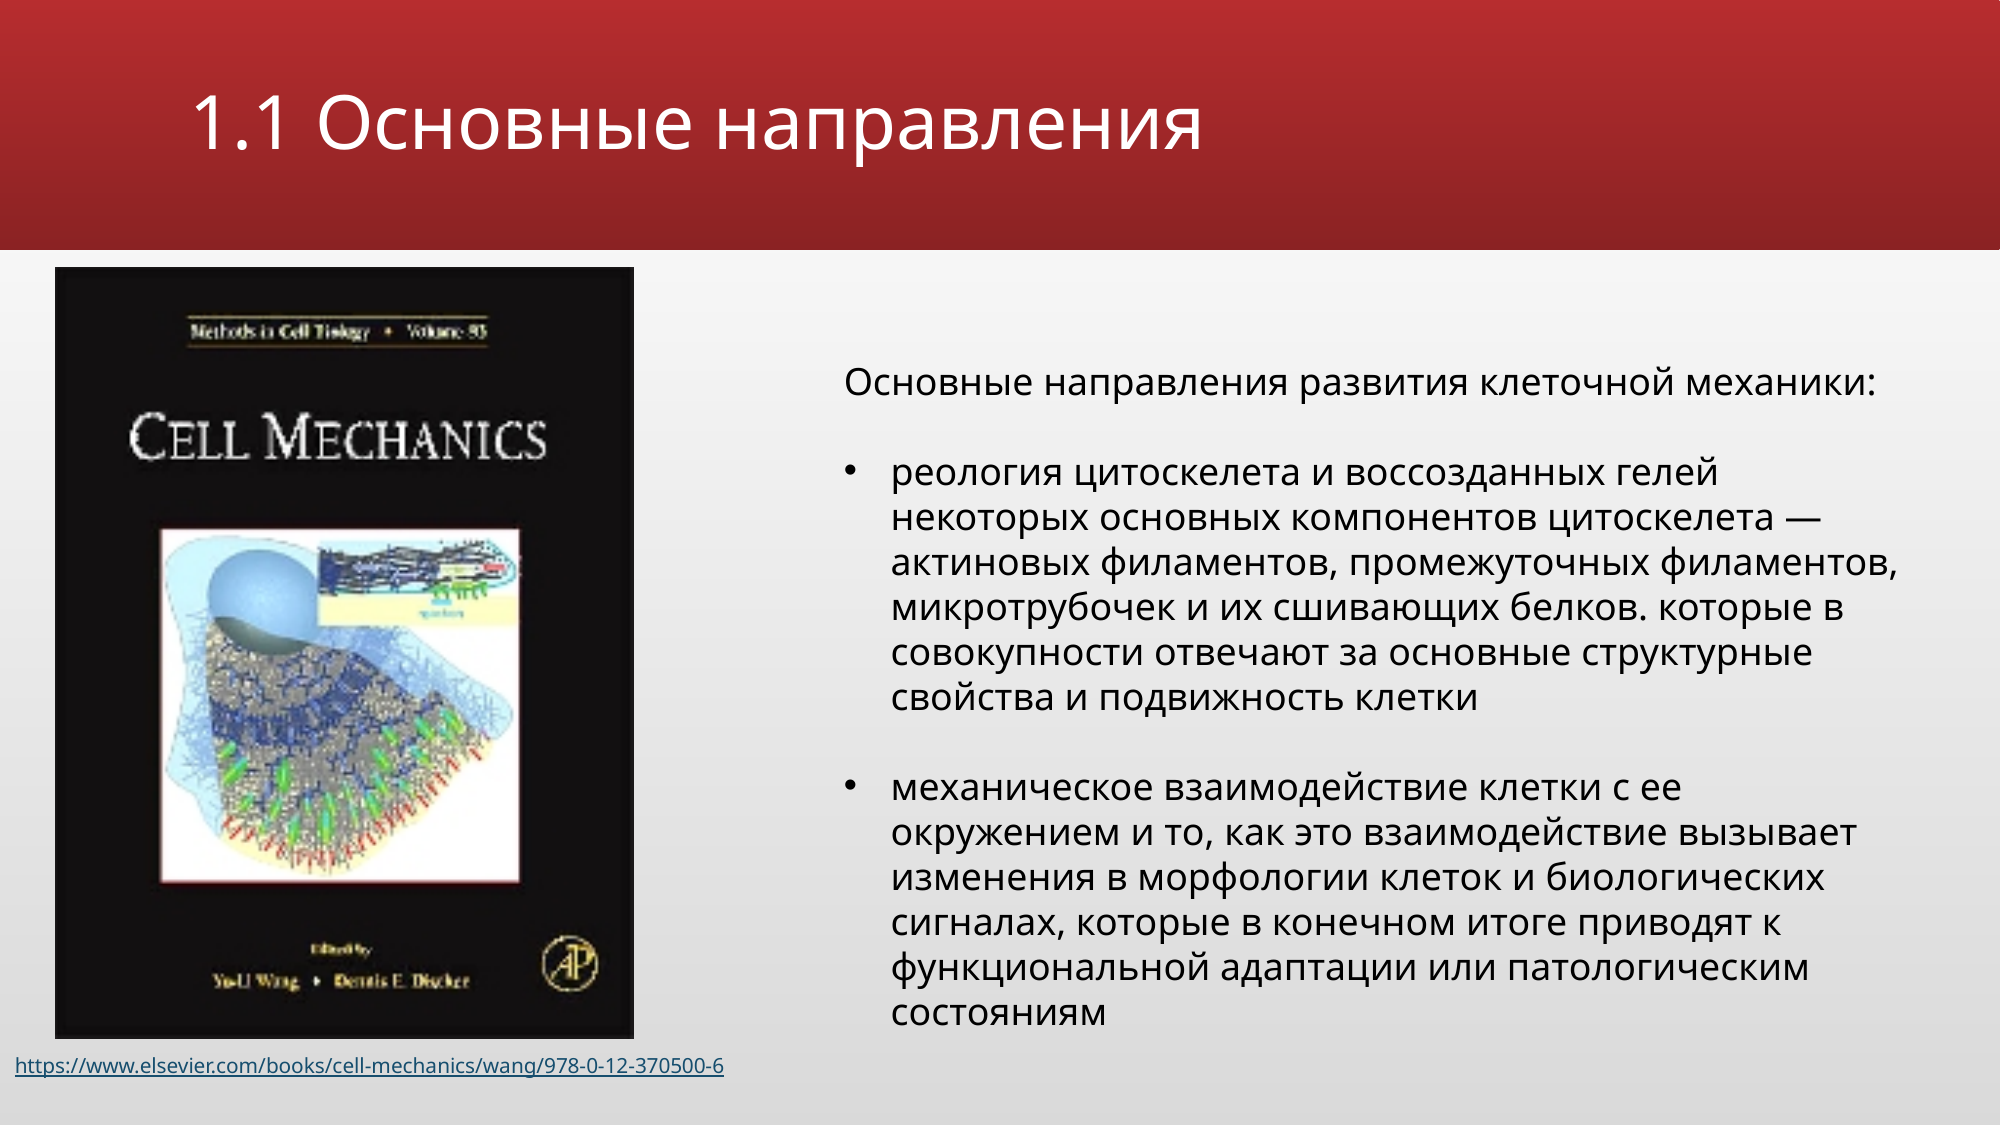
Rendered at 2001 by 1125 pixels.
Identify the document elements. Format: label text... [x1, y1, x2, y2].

title 1.1 Основные направления [174, 16, 1825, 234]
text_box https://www.elsevier.com/books/cell-mechanics/wang/978-0-12-370500-6 [0, 1045, 1009, 1089]
text_box Основные направления развития клеточной механики: реология цитоскелета и воссозданных гелей некоторых основных компонентов цитоскелета — актиновых филаментов, промежуточных филаментов, микротрубочек и их сшивающих белков. которые в совокупности отвечают за основные структурные свойства и подвижность клетки механическое взаимодействие клетки с ее окружением и то, как это взаимодействие вызывает изменения в морфологии клеток и биологических сигналах, которые в конечном итоге приводят к функциональной адаптации или патологическим состояниям [829, 350, 1924, 1040]
picture [55, 267, 634, 1039]
